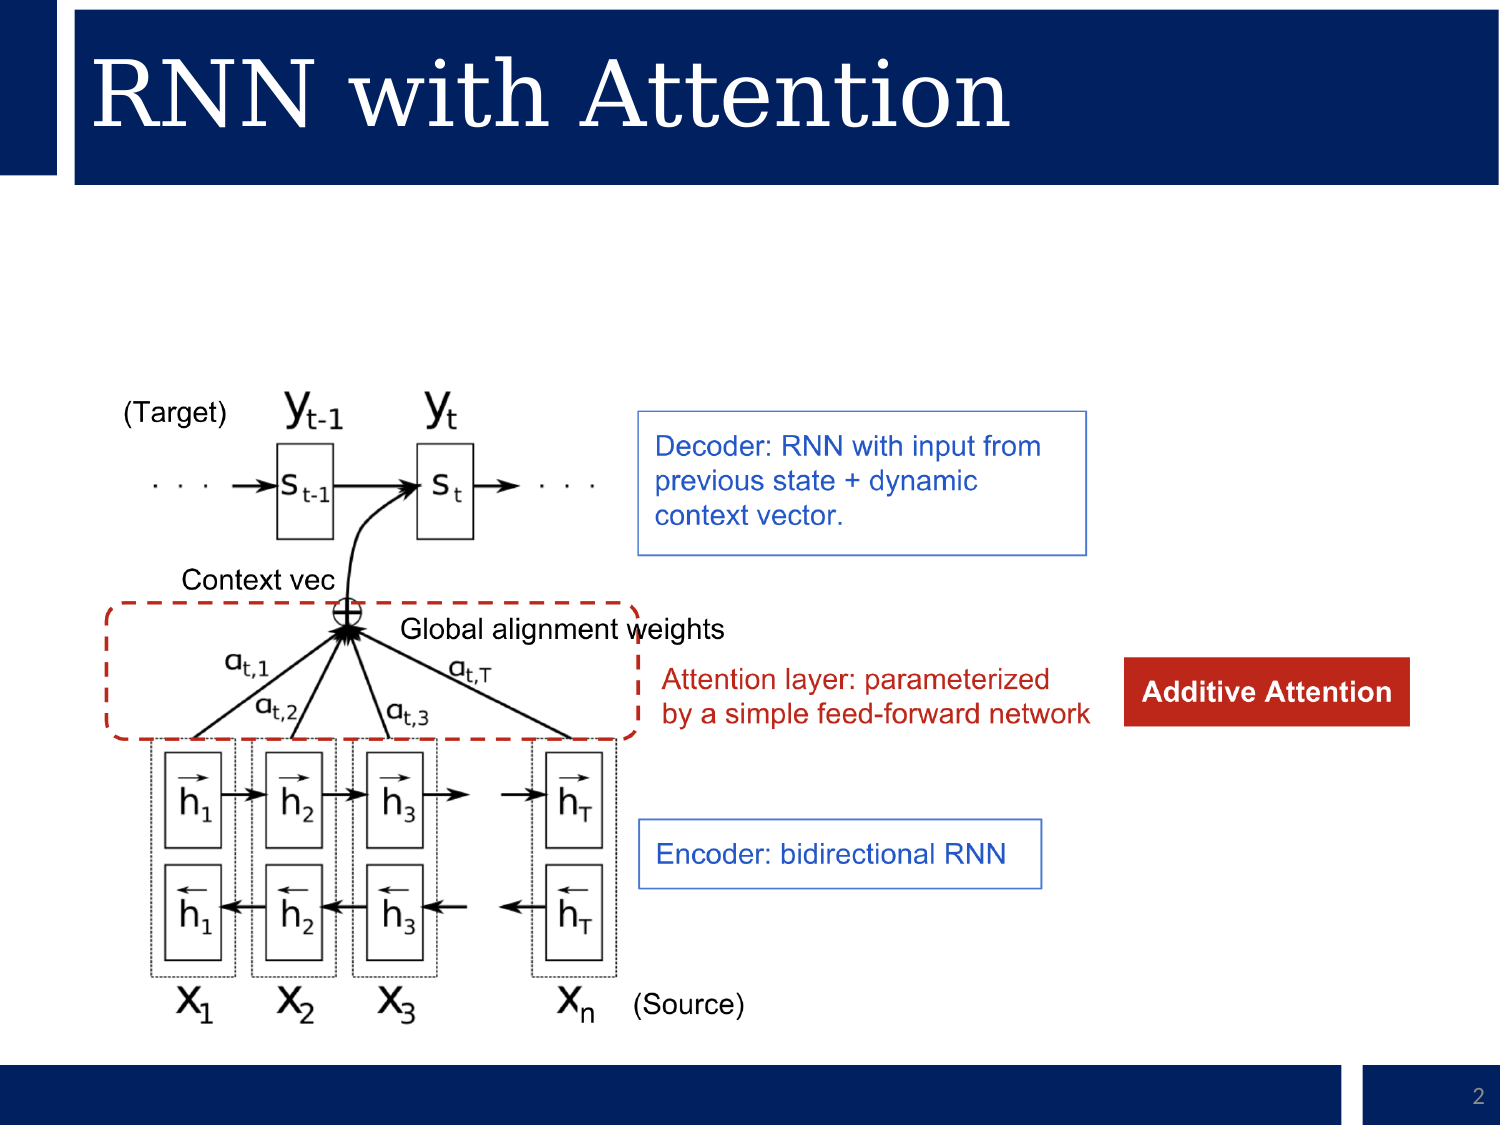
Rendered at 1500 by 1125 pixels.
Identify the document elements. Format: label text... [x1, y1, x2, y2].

title RNN with Attention [74, 9, 1499, 185]
footer [0, 1065, 1342, 1125]
slide_number 2 [1362, 1065, 1500, 1125]
picture [84, 352, 1431, 1051]
